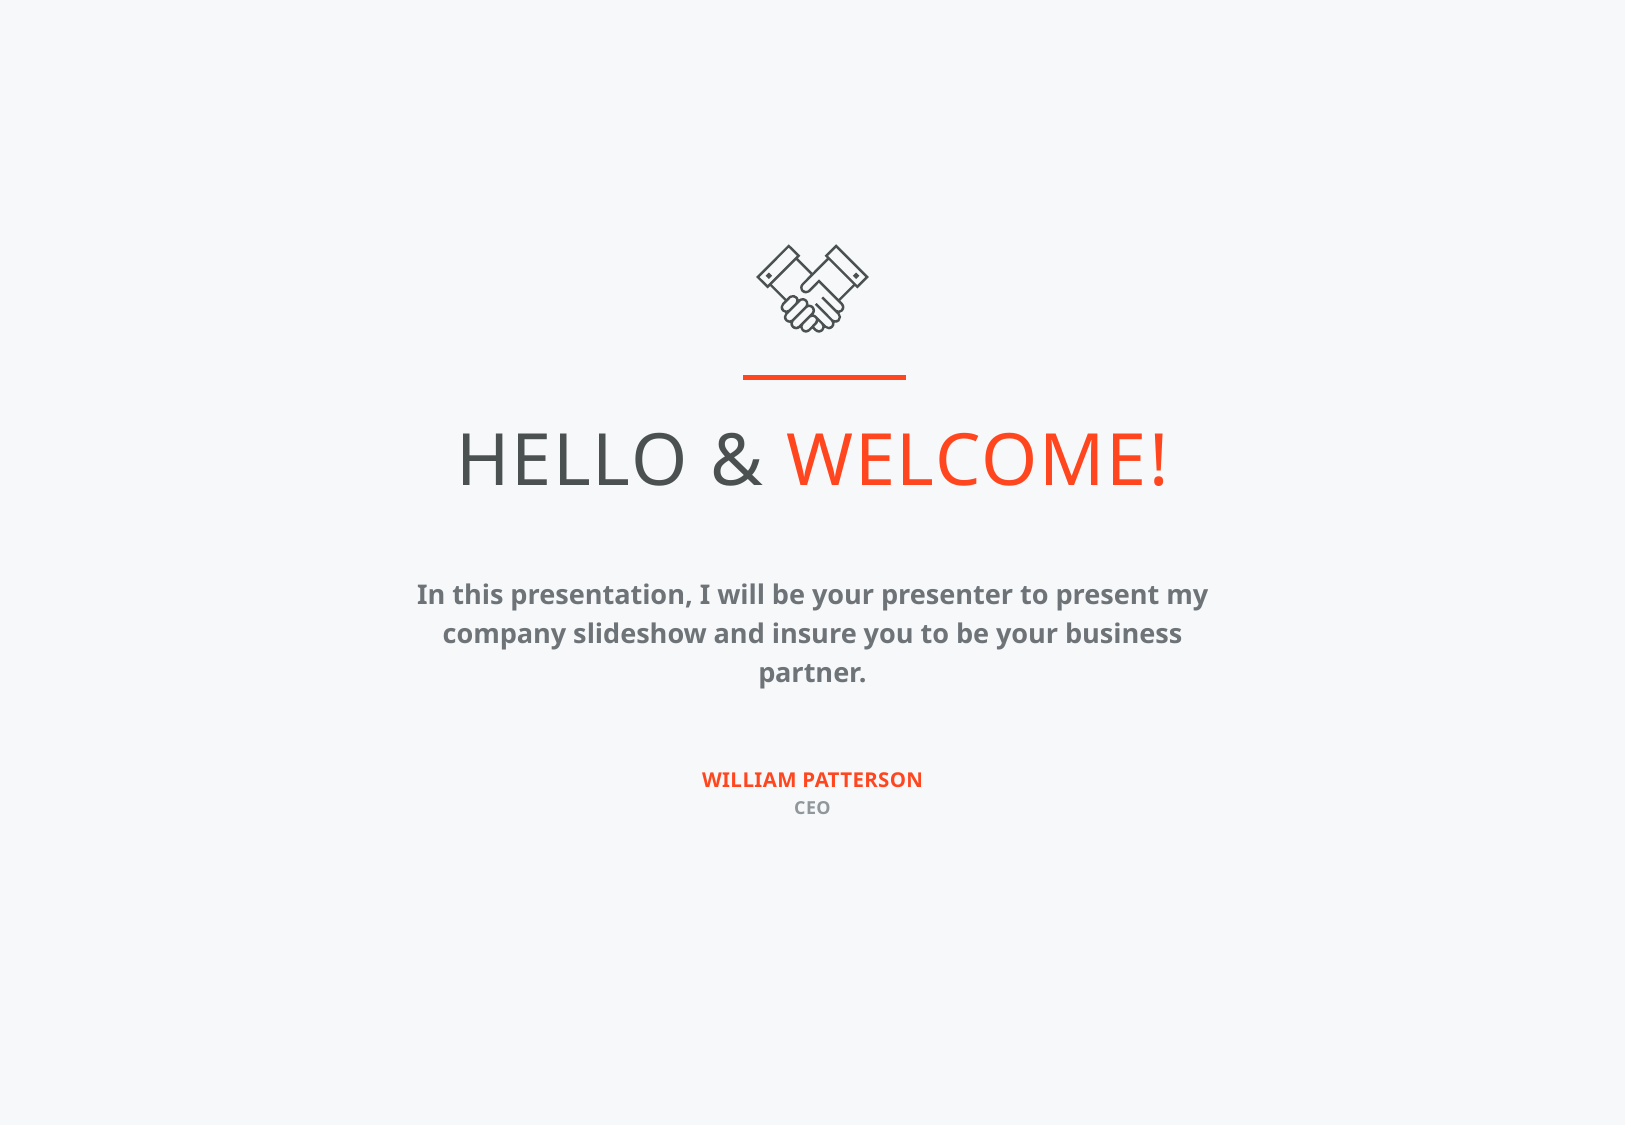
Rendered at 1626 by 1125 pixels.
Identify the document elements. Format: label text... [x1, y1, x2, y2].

text_box William Patterson CEO [386, 762, 1239, 818]
text_box [756, 244, 869, 333]
text_box In this presentation, I will be your presenter to present my company slideshow and insure you to be your business partner. [386, 570, 1239, 688]
text_box HELLO & Welcome! [386, 413, 1239, 500]
